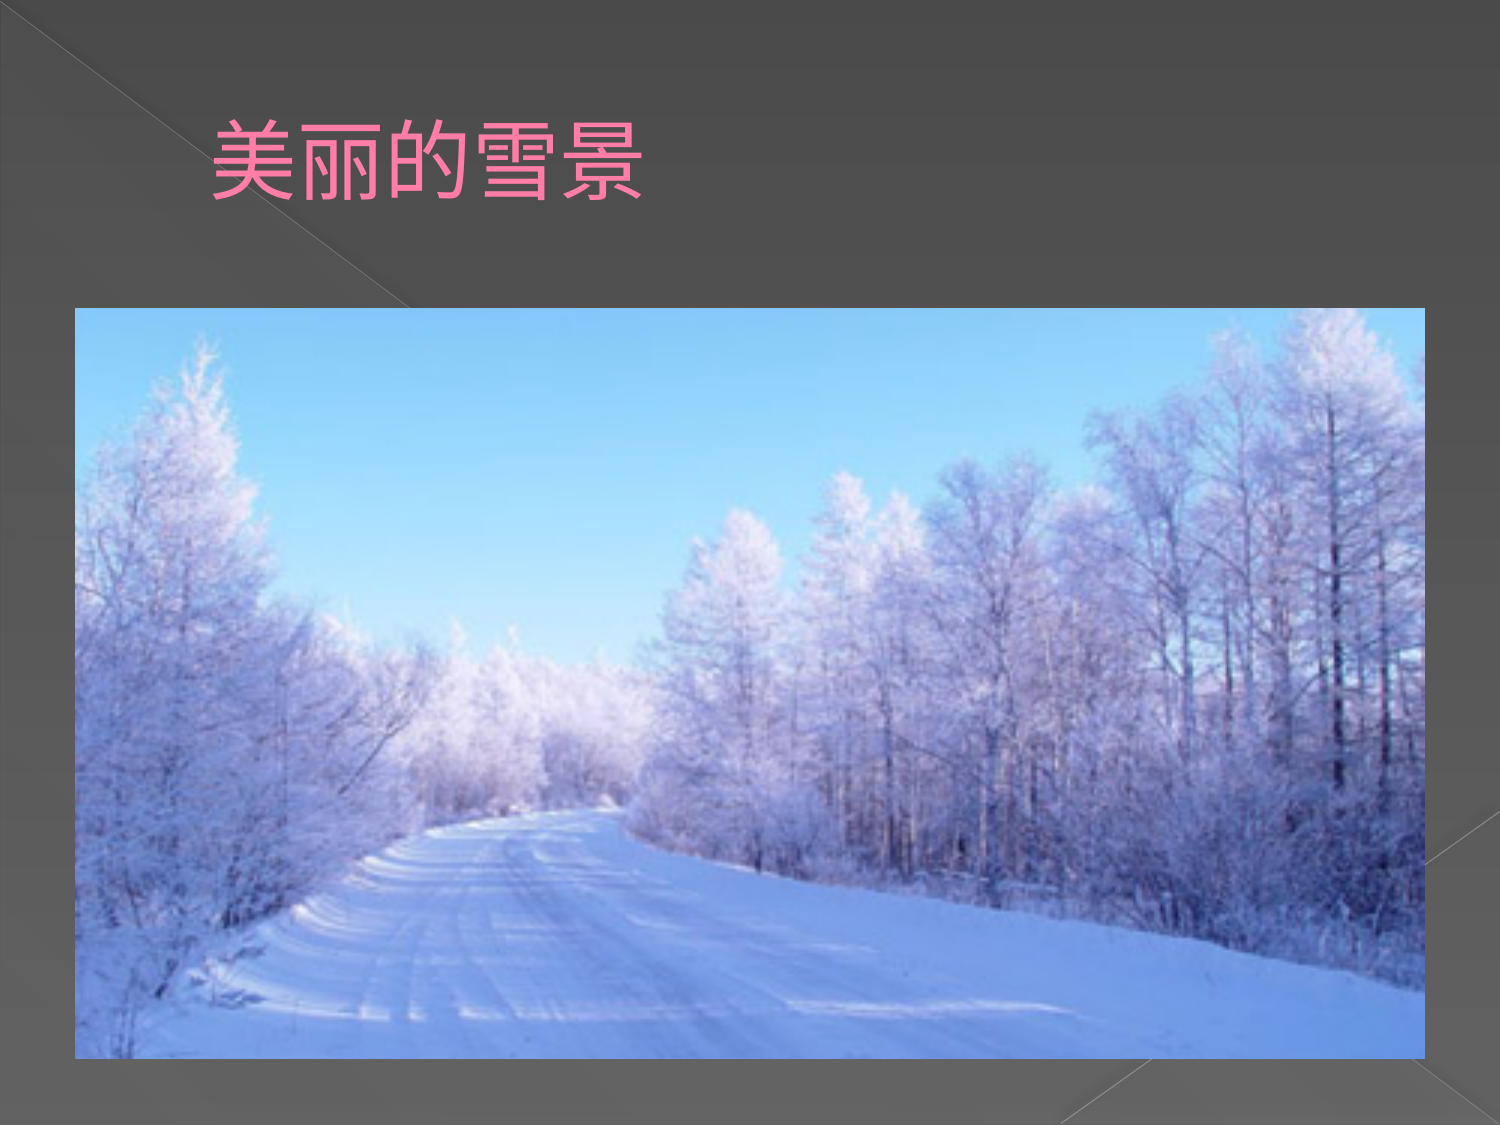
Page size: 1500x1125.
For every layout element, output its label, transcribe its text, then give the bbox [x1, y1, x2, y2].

title 美丽的雪景 [75, 43, 1425, 274]
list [74, 308, 1426, 1060]
